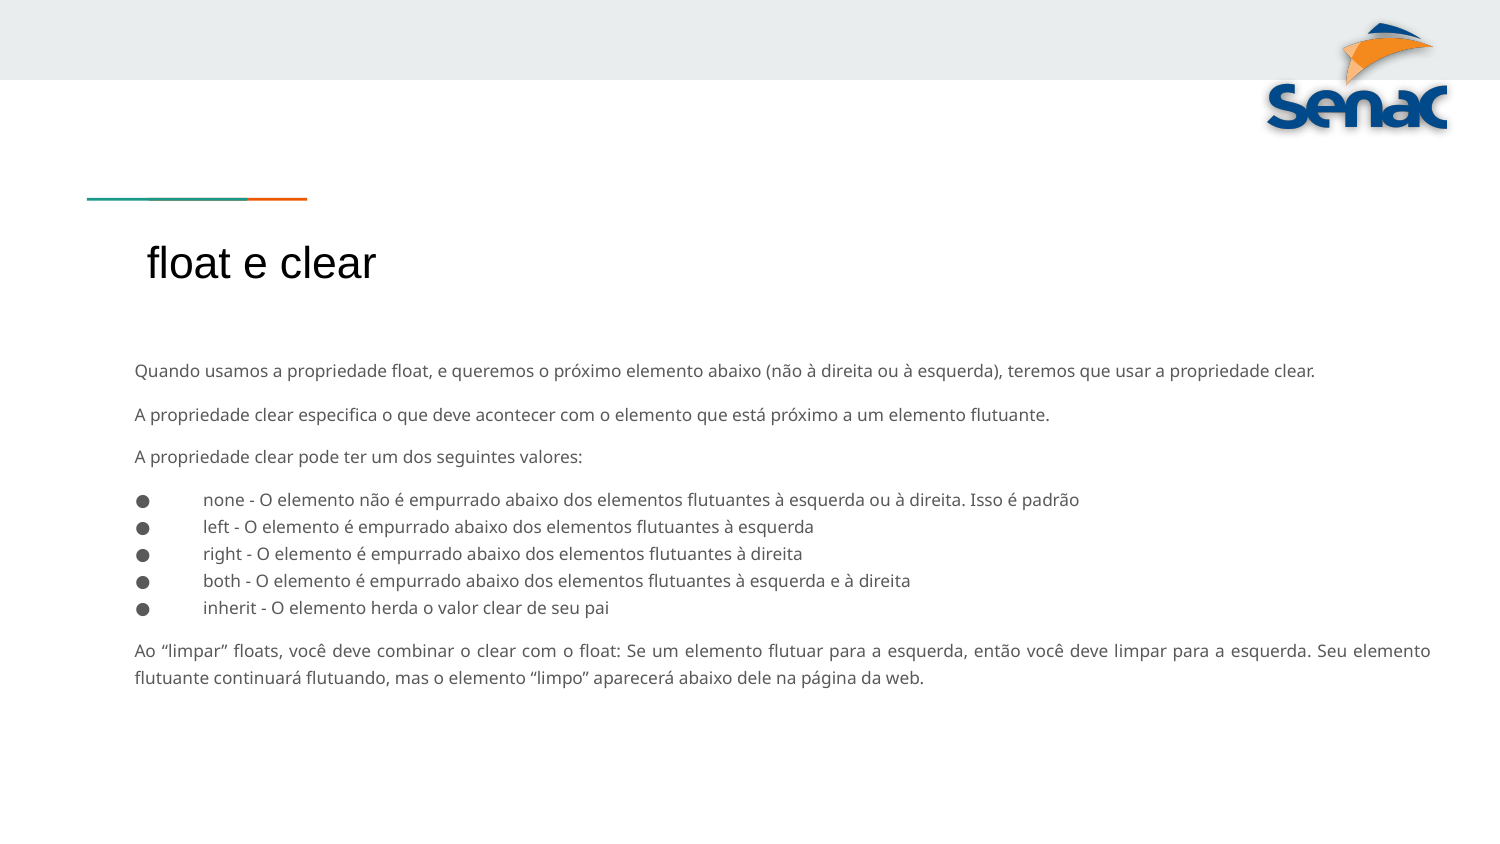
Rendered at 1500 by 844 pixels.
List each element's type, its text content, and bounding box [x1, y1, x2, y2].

picture [1266, 22, 1448, 129]
list Quando usamos a propriedade float, e queremos o próximo elemento abaixo (não à direita ou à esquerda), teremos que usar a propriedade clear. A propriedade clear especifica o que deve acontecer com o elemento que está próximo a um elemento flutuante. A propriedade clear pode ter um dos seguintes valores: none - O elemento não é empurrado abaixo dos elementos flutuantes à esquerda ou à direita. Isso é padrão left - O elemento é empurrado abaixo dos elementos flutuantes à esquerda right - O elemento é empurrado abaixo dos elementos flutuantes à direita both - O elemento é empurrado abaixo dos elementos flutuantes à esquerda e à direita inherit - O elemento herda o valor clear de seu pai Ao “limpar” floats, você deve combinar o clear com o float: Se um elemento flutuar para a esquerda, então você deve limpar para a esquerda. Seu elemento flutuante continuará flutuando, mas o elemento “limpo” aparecerá abaixo dele na página da web. [119, 341, 1447, 712]
title float e clear [119, 216, 1381, 305]
